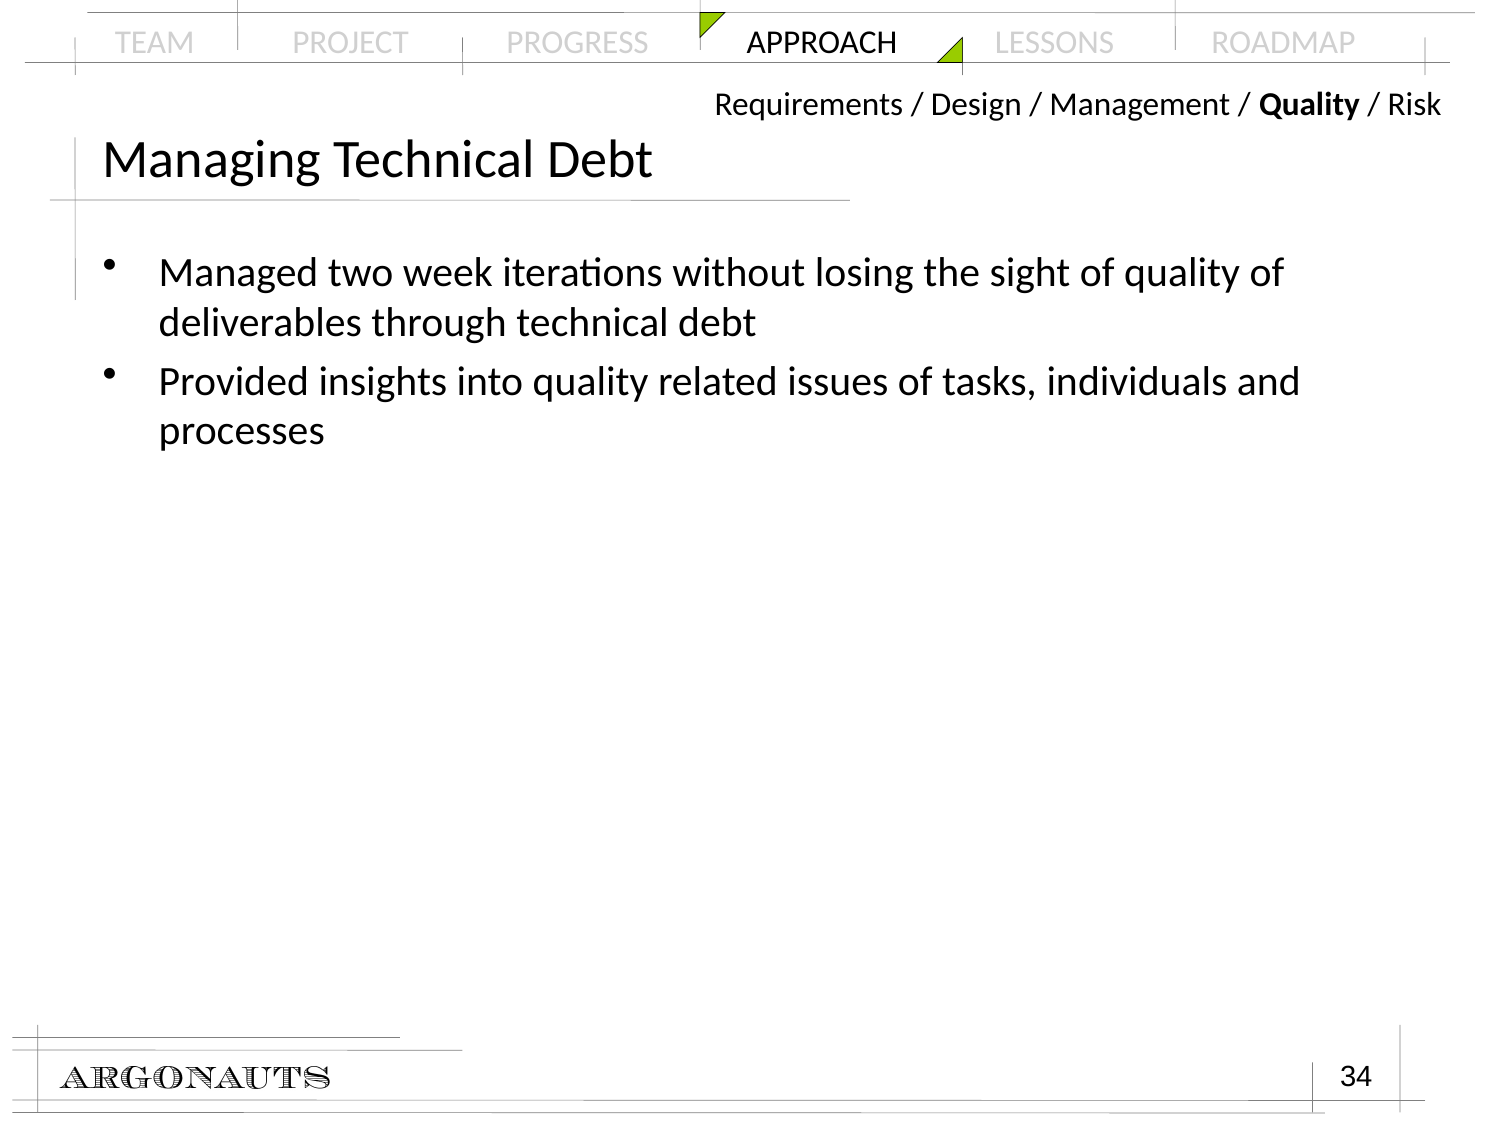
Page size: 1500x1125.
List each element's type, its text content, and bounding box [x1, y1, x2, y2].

title Managing Technical Debt [87, 112, 1413, 200]
slide_number 34 [1074, 1050, 1388, 1125]
picture [50, 1055, 350, 1099]
list Managed two week iterations without losing the sight of quality of deliverables through technical debt Provided insights into quality related issues of tasks, individuals and processes [87, 237, 1413, 488]
text_box Requirements / Design / Management / Quality / Risk [699, 74, 1463, 130]
